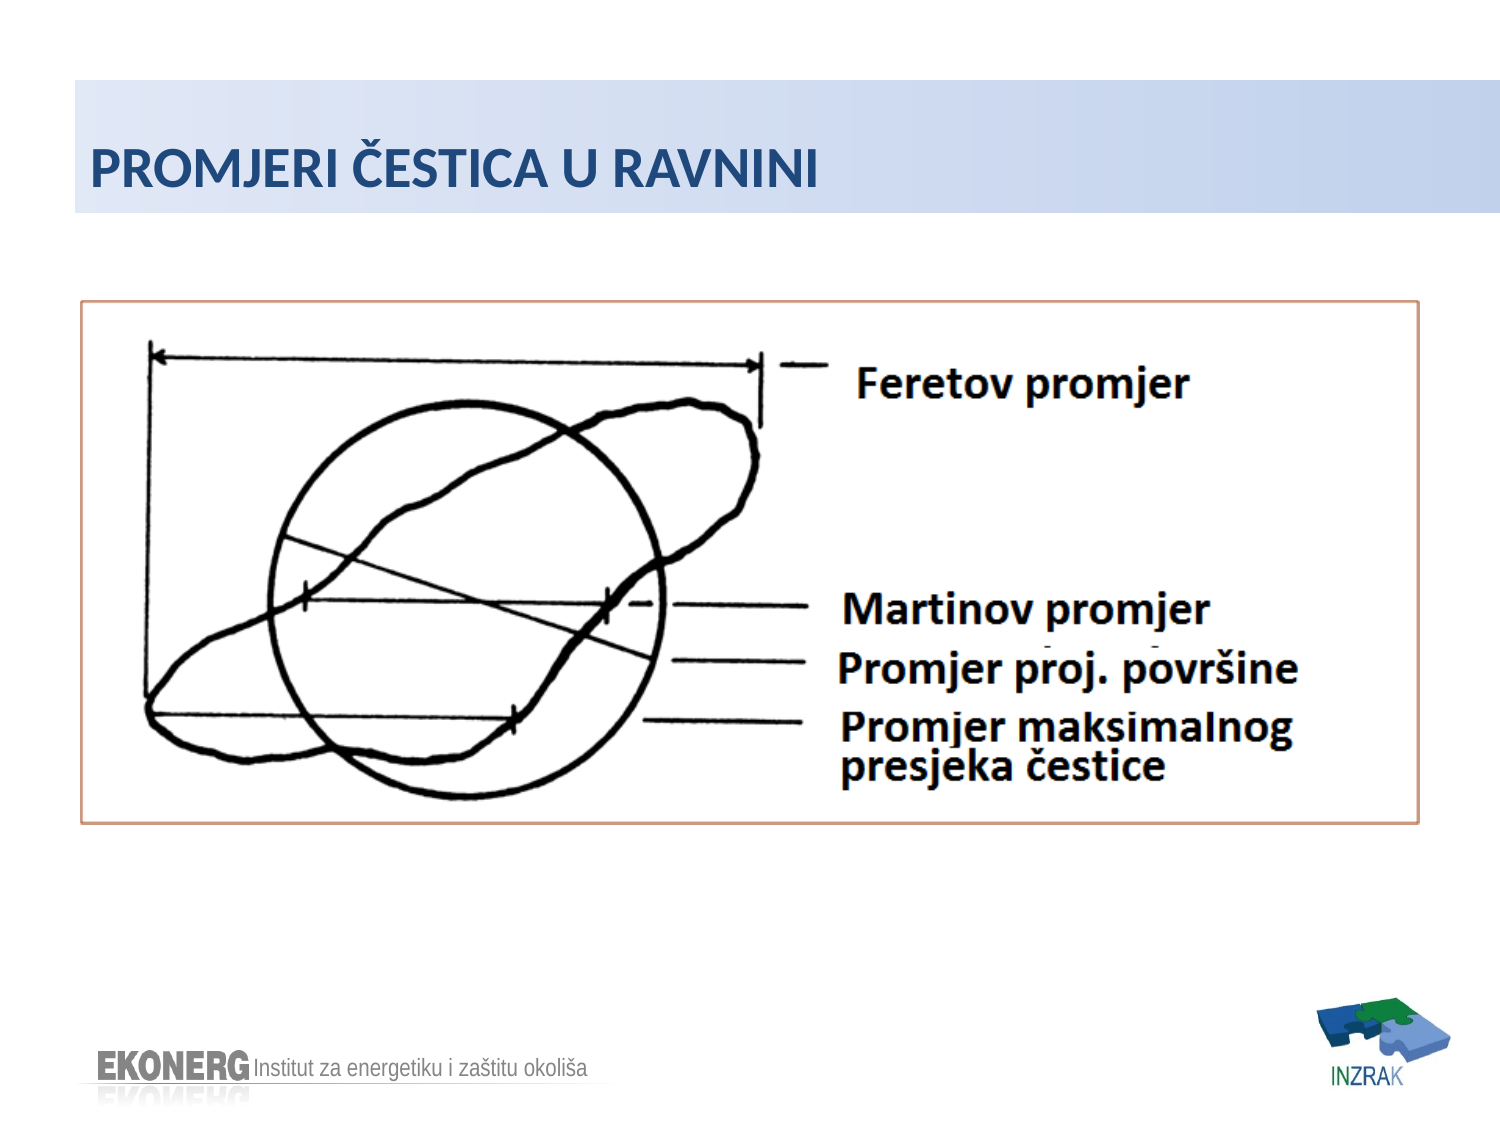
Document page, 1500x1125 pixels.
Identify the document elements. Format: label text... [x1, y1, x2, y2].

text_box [61, 1038, 636, 1112]
title PROMJERI ČESTICA U RAVNINI [75, 80, 1500, 213]
picture [1315, 996, 1451, 1093]
picture [80, 300, 1420, 825]
